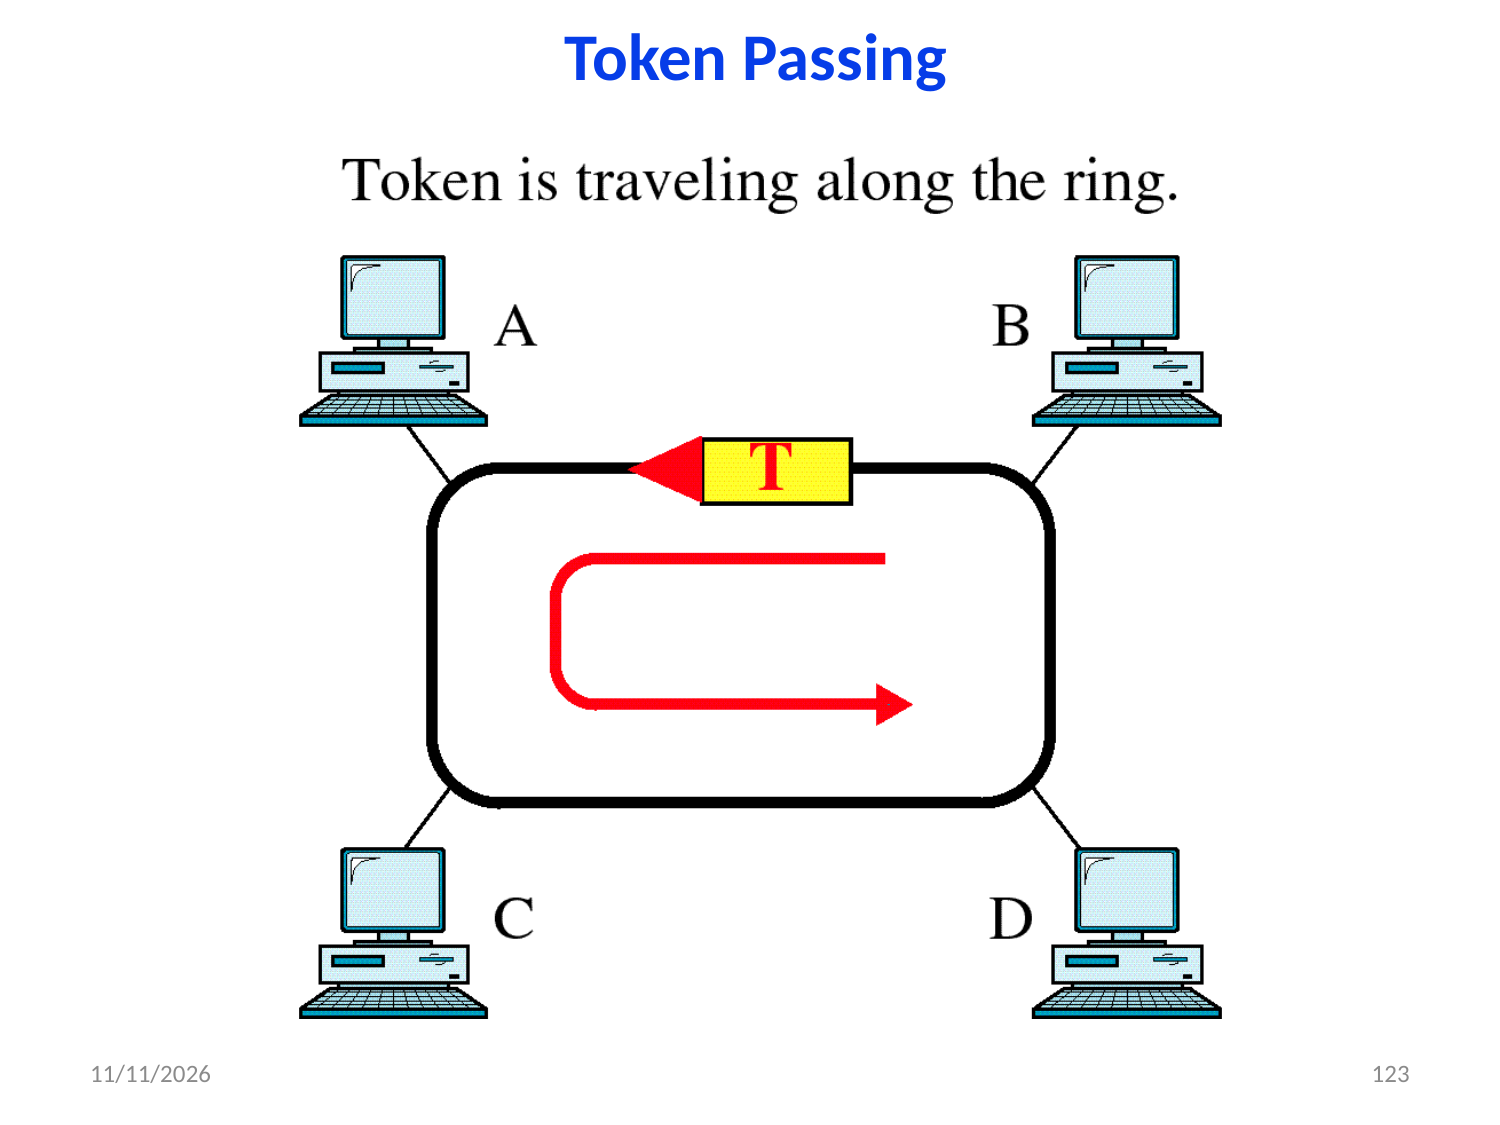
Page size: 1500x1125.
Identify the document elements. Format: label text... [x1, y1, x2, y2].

picture [298, 143, 1222, 1019]
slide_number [75, 1042, 425, 1103]
text_box Token Passing [550, 6, 963, 102]
slide_number 123 [1074, 1042, 1425, 1103]
